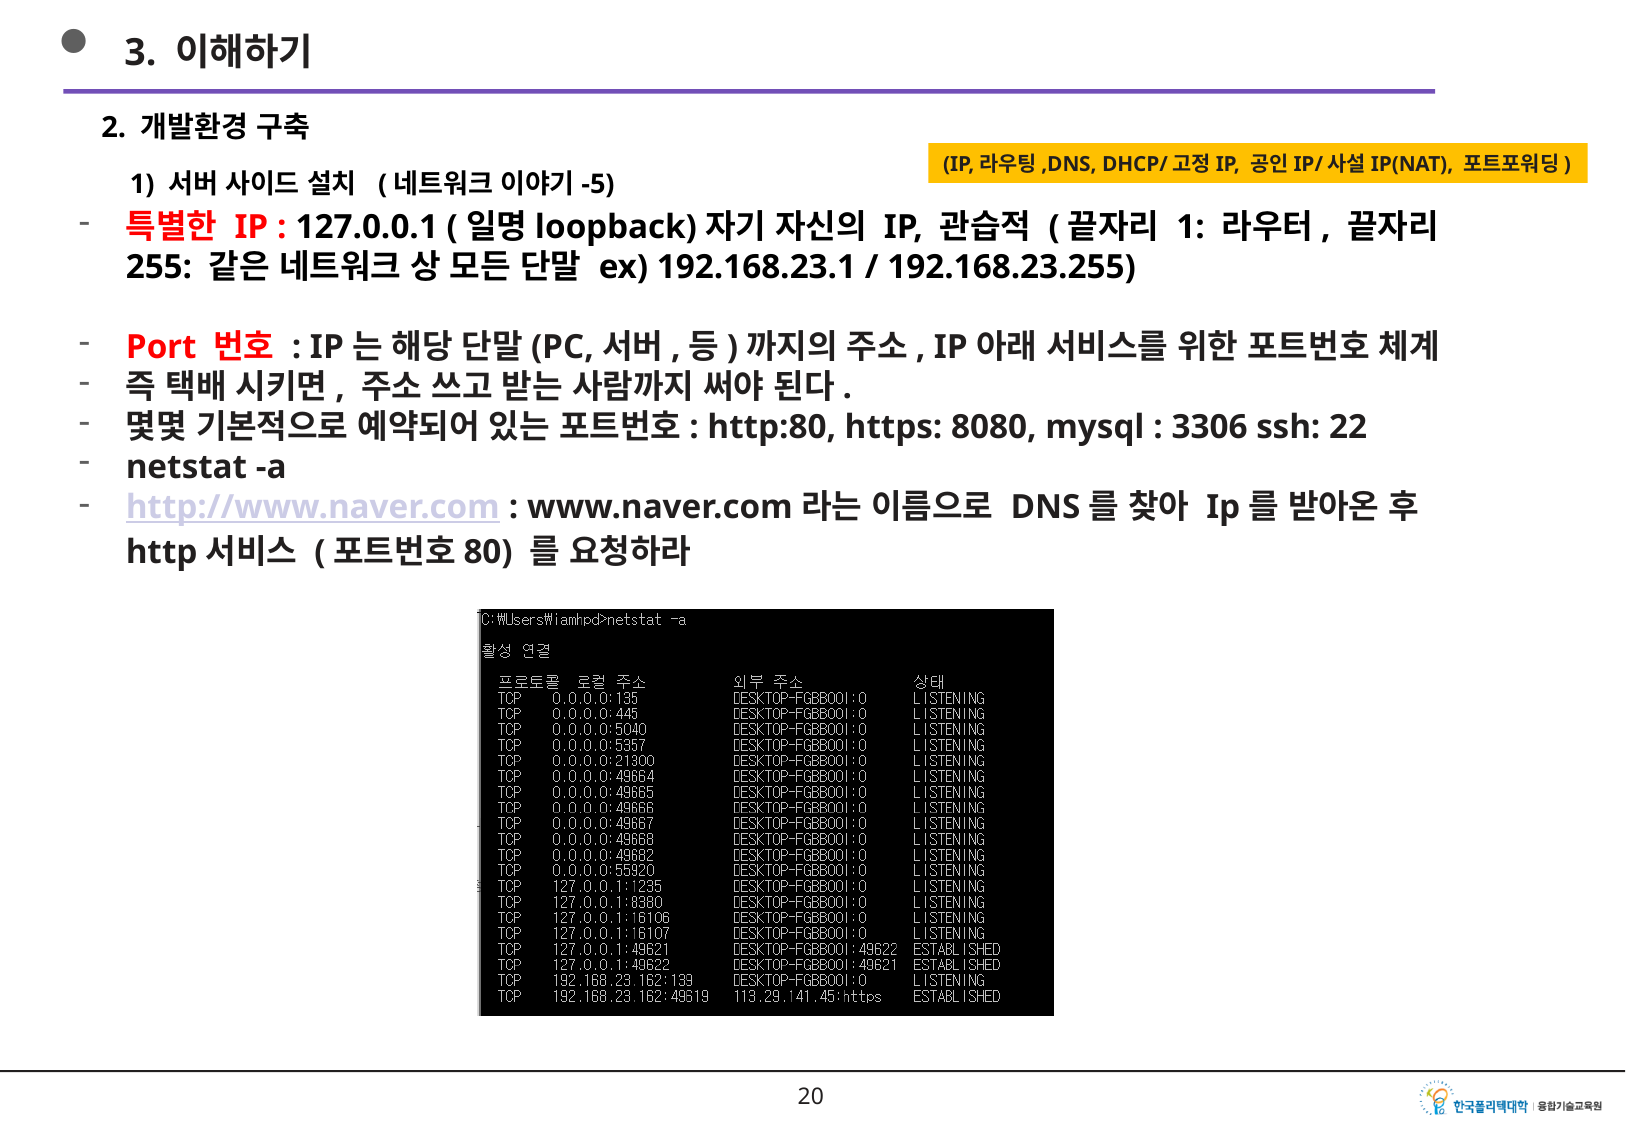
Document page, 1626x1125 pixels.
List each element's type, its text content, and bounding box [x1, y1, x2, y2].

picture [477, 608, 1054, 1016]
text_box 3. 이해하기 [109, 20, 943, 87]
text_box 19 [765, 1072, 857, 1123]
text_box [86, 88, 1001, 220]
text_box (IP,라우팅,DNS, DHCP/고정IP, 공인IP/사설IP(NAT), 포트포워딩) [1005, 143, 1588, 183]
picture [1415, 1076, 1604, 1118]
text_box 특별한 IP : 127.0.0.1 (일명loopback)자기 자신의 IP, 관습적 (끝자리 1: 라우터, 끝자리 255: 같은 네트워크 상 모든 단말 ex) 192.168.23.1 / 192.168.23.255) Port 번호 : IP는 해당 단말(PC,서버,등)까지의 주소, IP아래 서비스를 위한 포트번호 체계 즉 택배 시키면, 주소 쓰고 받는 사람까지 써야 된다. 몇몇 기본적으로 예약되어 있는 포트번호: http:80, https: 8080, mysql : 3306 ssh: 22 netstat -a http://www.naver.com : www.naver.com라는 이름으로 DNS를 찾아 Ip를 받아온 후 http서비스 (포트번호80) 를 요청하라 [64, 198, 1508, 578]
text_box [44, 0, 1604, 114]
